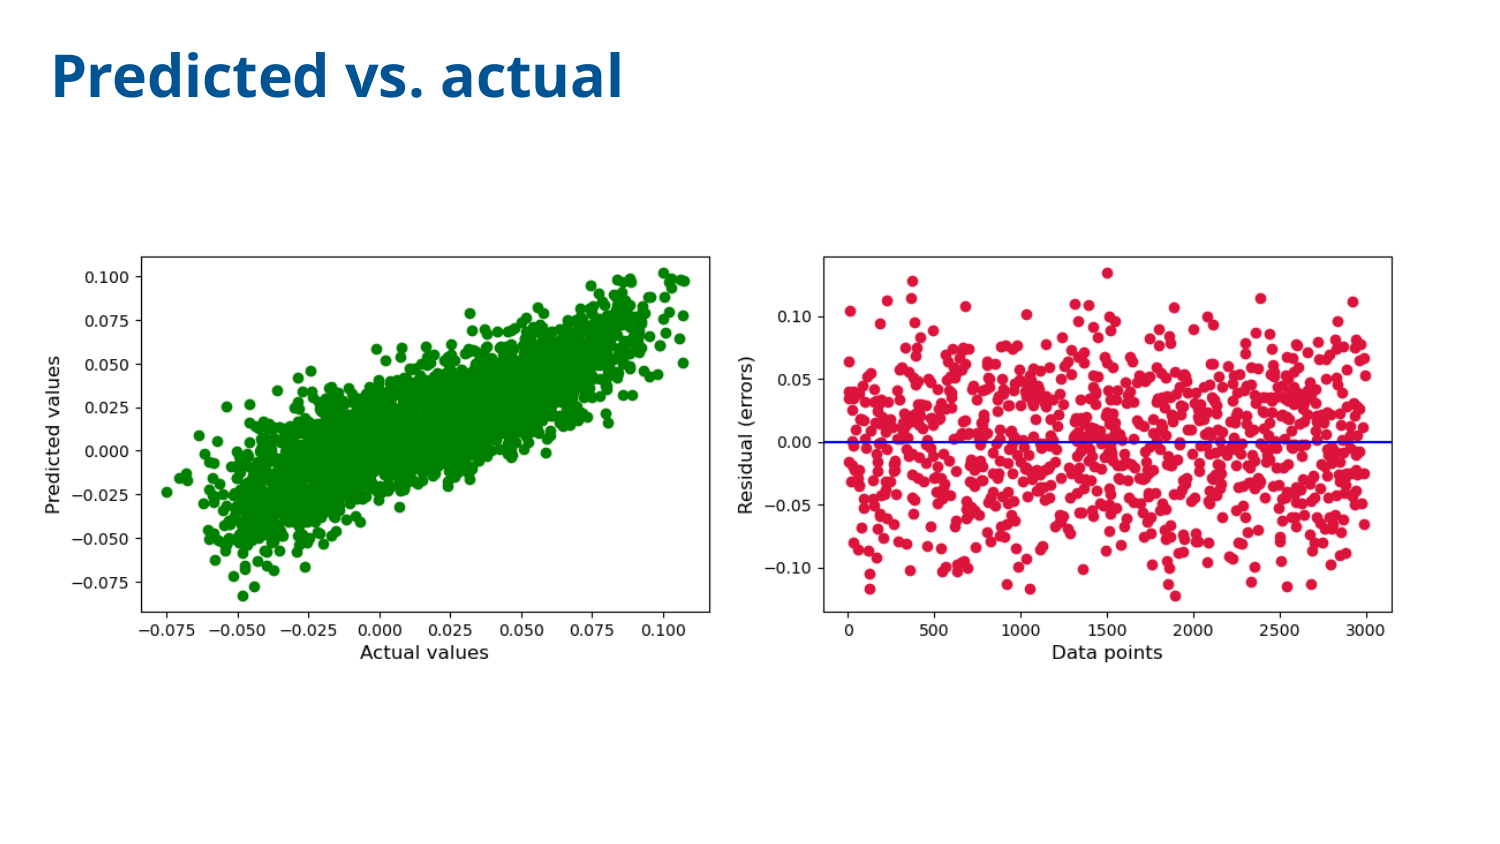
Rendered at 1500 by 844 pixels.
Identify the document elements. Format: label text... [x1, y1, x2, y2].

picture [34, 245, 1402, 674]
title Predicted vs. actual [35, 31, 1433, 126]
